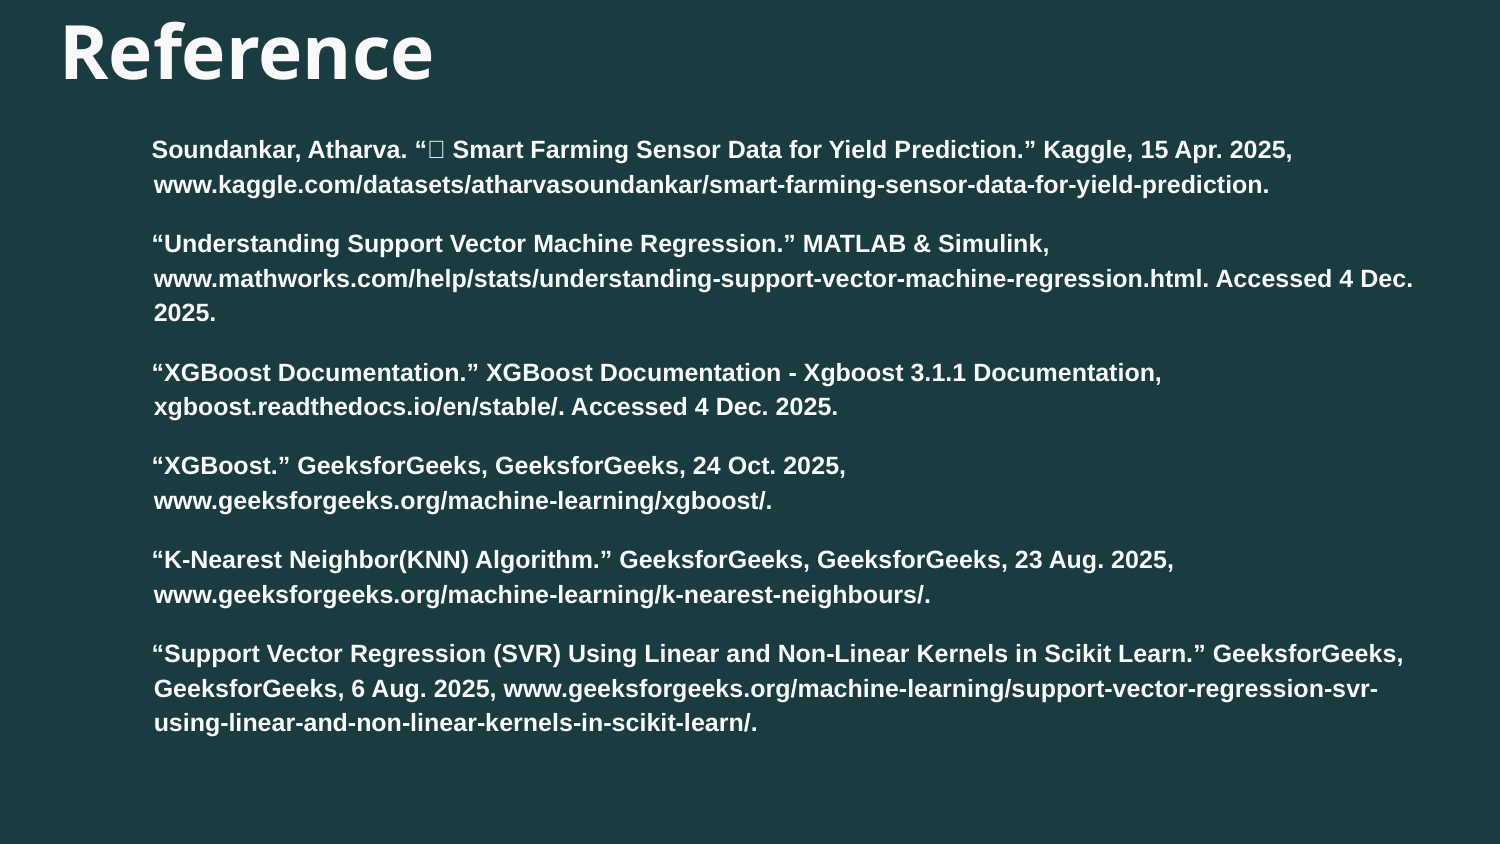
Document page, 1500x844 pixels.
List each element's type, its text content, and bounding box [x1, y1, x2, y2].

text_box Reference [59, 35, 743, 75]
text_box Soundankar, Atharva. “🌾 Smart Farming Sensor Data for Yield Prediction.” Kaggle, 15 Apr. 2025, www.kaggle.com/datasets/atharvasoundankar/smart-farming-sensor-data-for-yield-prediction. “Understanding Support Vector Machine Regression.” MATLAB & Simulink, www.mathworks.com/help/stats/understanding-support-vector-machine-regression.html. Accessed 4 Dec. 2025. “XGBoost Documentation.” XGBoost Documentation - Xgboost 3.1.1 Documentation, xgboost.readthedocs.io/en/stable/. Accessed 4 Dec. 2025. “XGBoost.” GeeksforGeeks, GeeksforGeeks, 24 Oct. 2025, www.geeksforgeeks.org/machine-learning/xgboost/. “K-Nearest Neighbor(KNN) Algorithm.” GeeksforGeeks, GeeksforGeeks, 23 Aug. 2025, www.geeksforgeeks.org/machine-learning/k-nearest-neighbours/. “Support Vector Regression (SVR) Using Linear and Non-Linear Kernels in Scikit Learn.” GeeksforGeeks, GeeksforGeeks, 6 Aug. 2025, www.geeksforgeeks.org/machine-learning/support-vector-regression-svr-using-linear-and-non-linear-kernels-in-scikit-learn/. [80, 114, 1440, 826]
